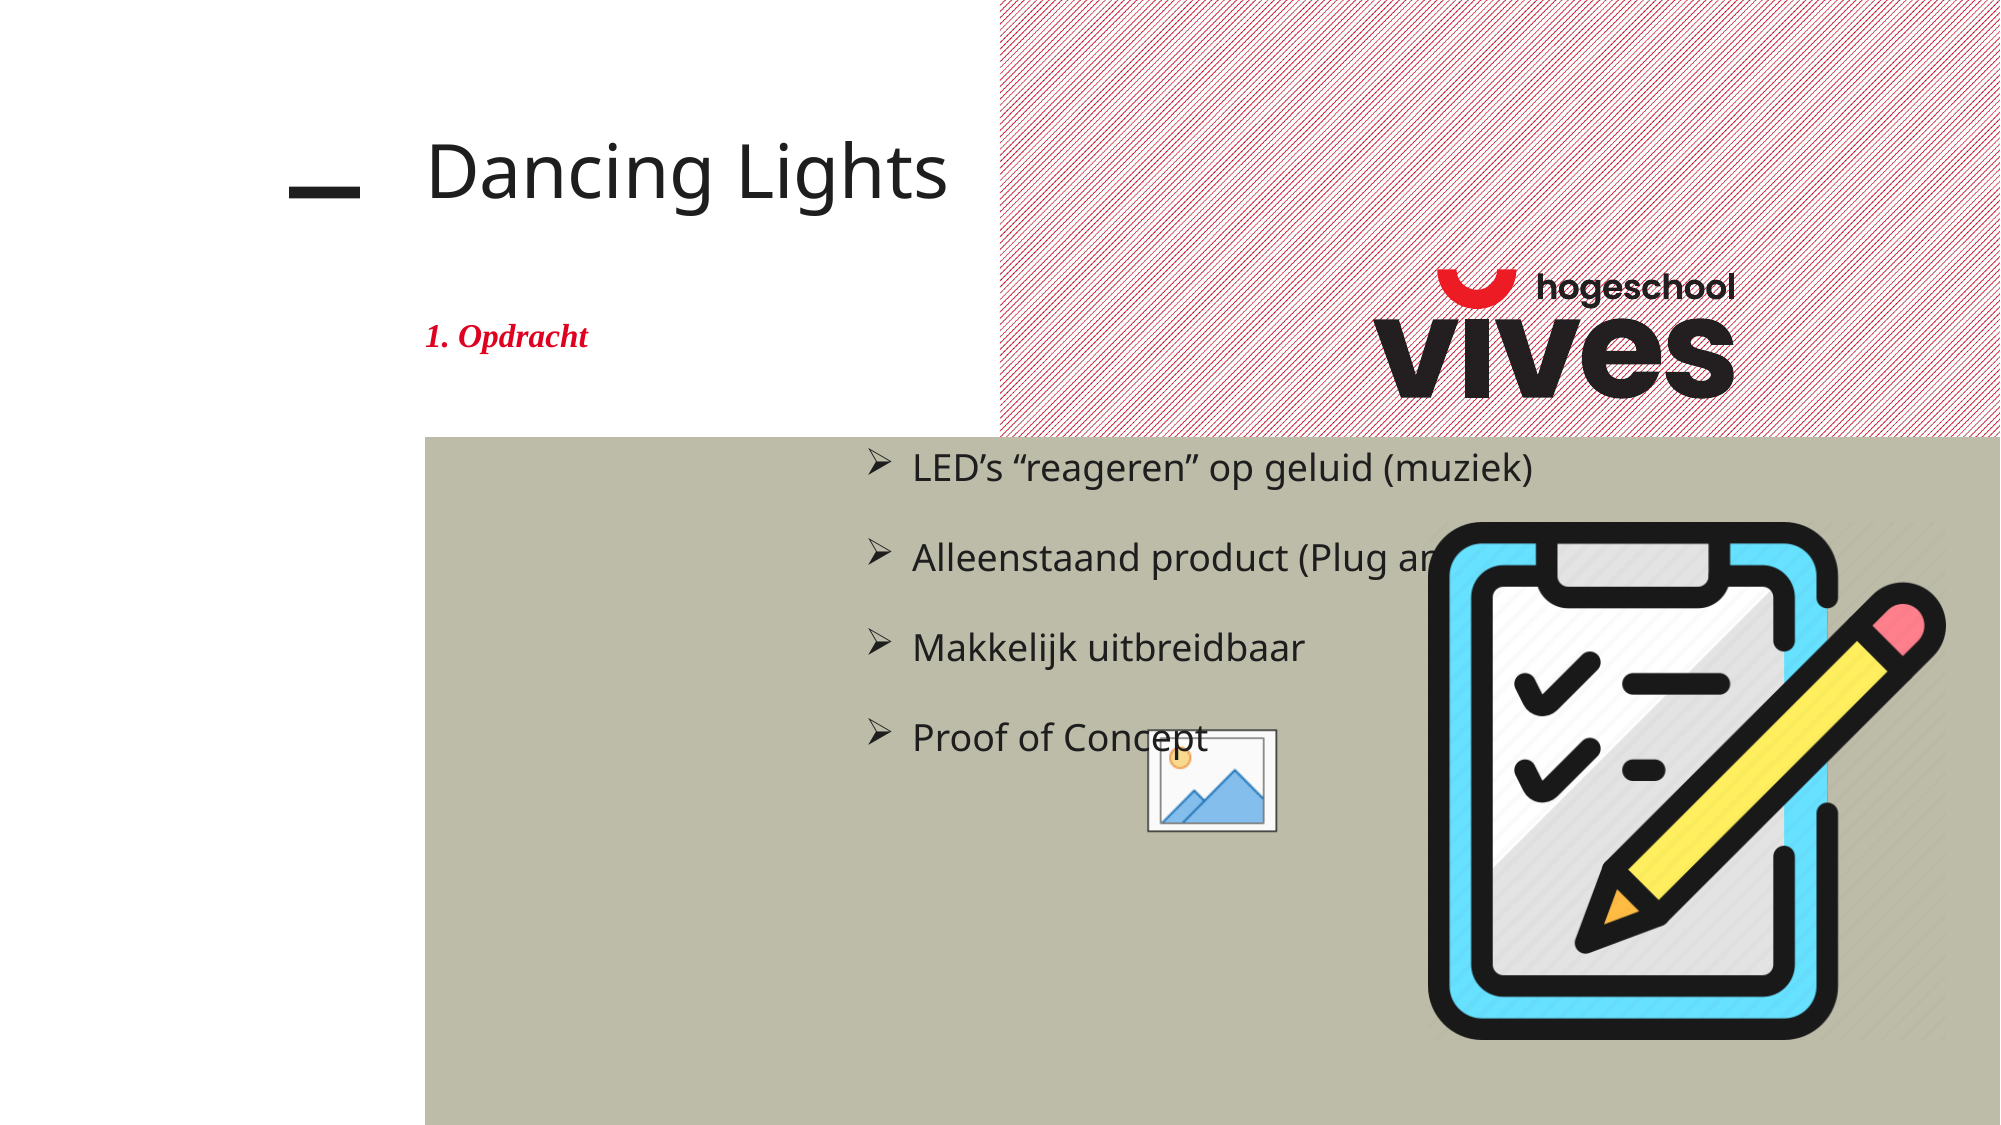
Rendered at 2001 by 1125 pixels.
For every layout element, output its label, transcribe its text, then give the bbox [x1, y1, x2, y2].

picture [424, 0, 2000, 1125]
title Dancing Lights [425, 126, 1930, 232]
list 1. Opdracht [425, 307, 993, 358]
